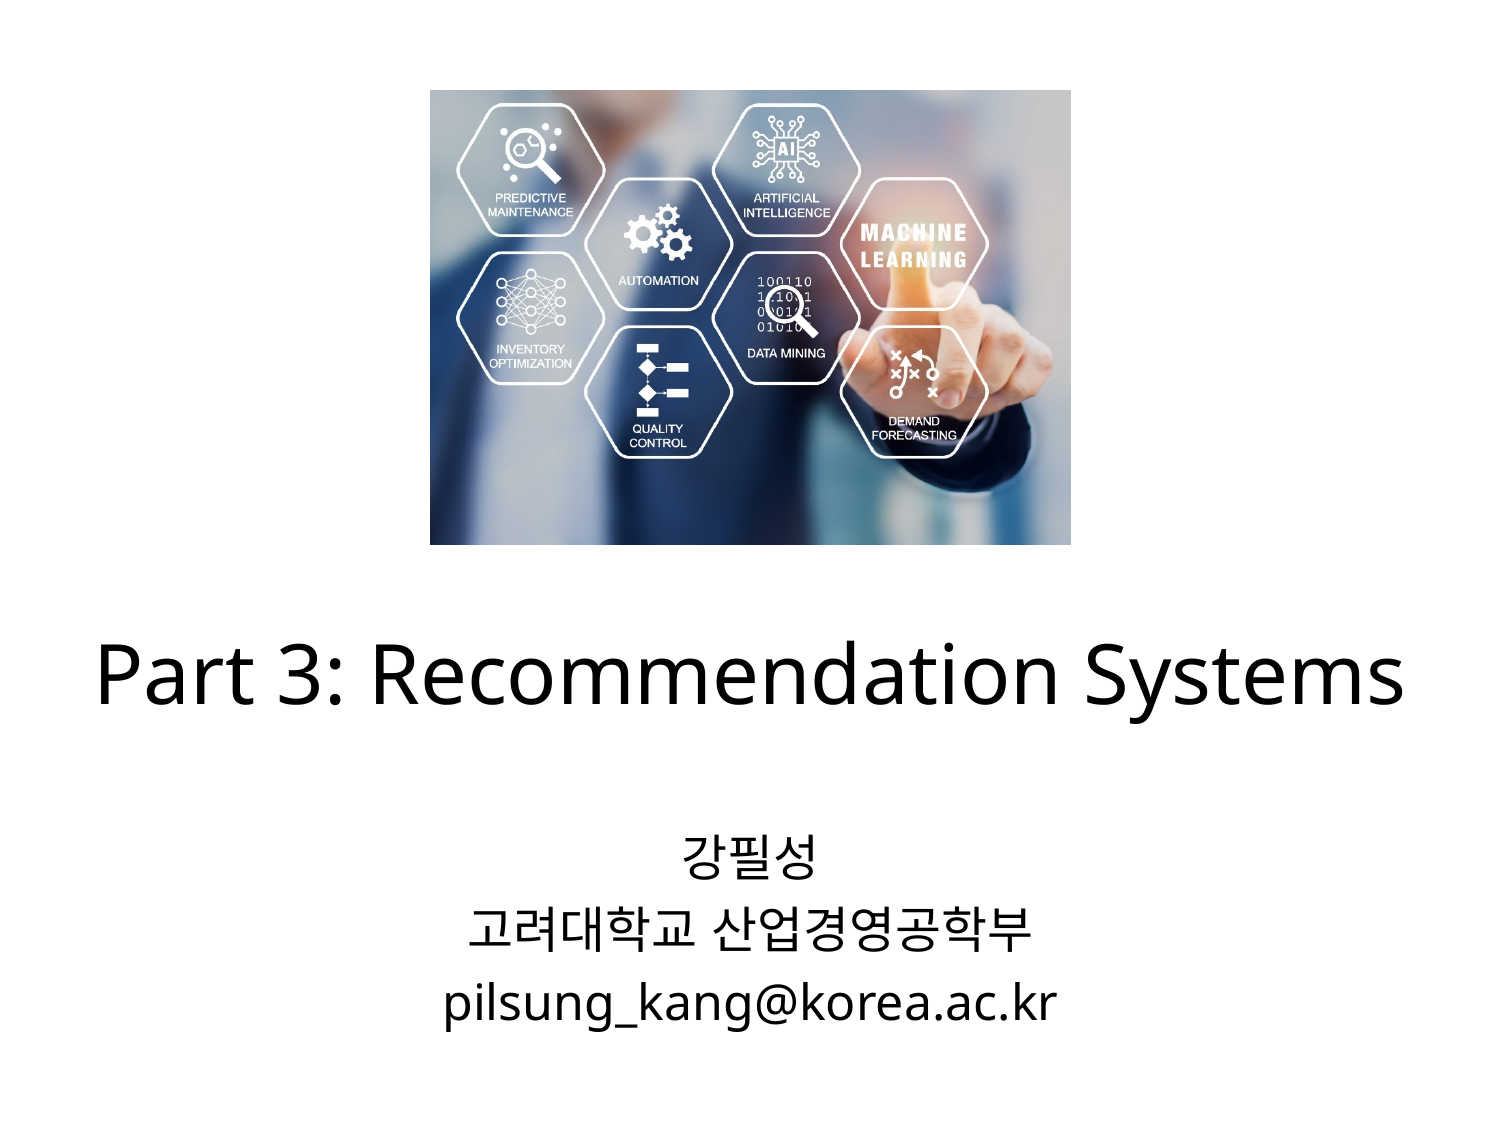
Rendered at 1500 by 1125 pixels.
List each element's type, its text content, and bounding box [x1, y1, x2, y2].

text_box 강필성 고려대학교 산업경영공학부 pilsung_kang@korea.ac.kr [0, 807, 1500, 1038]
picture [430, 90, 1071, 545]
text_box Part 3: Recommendation Systems [0, 614, 1500, 729]
